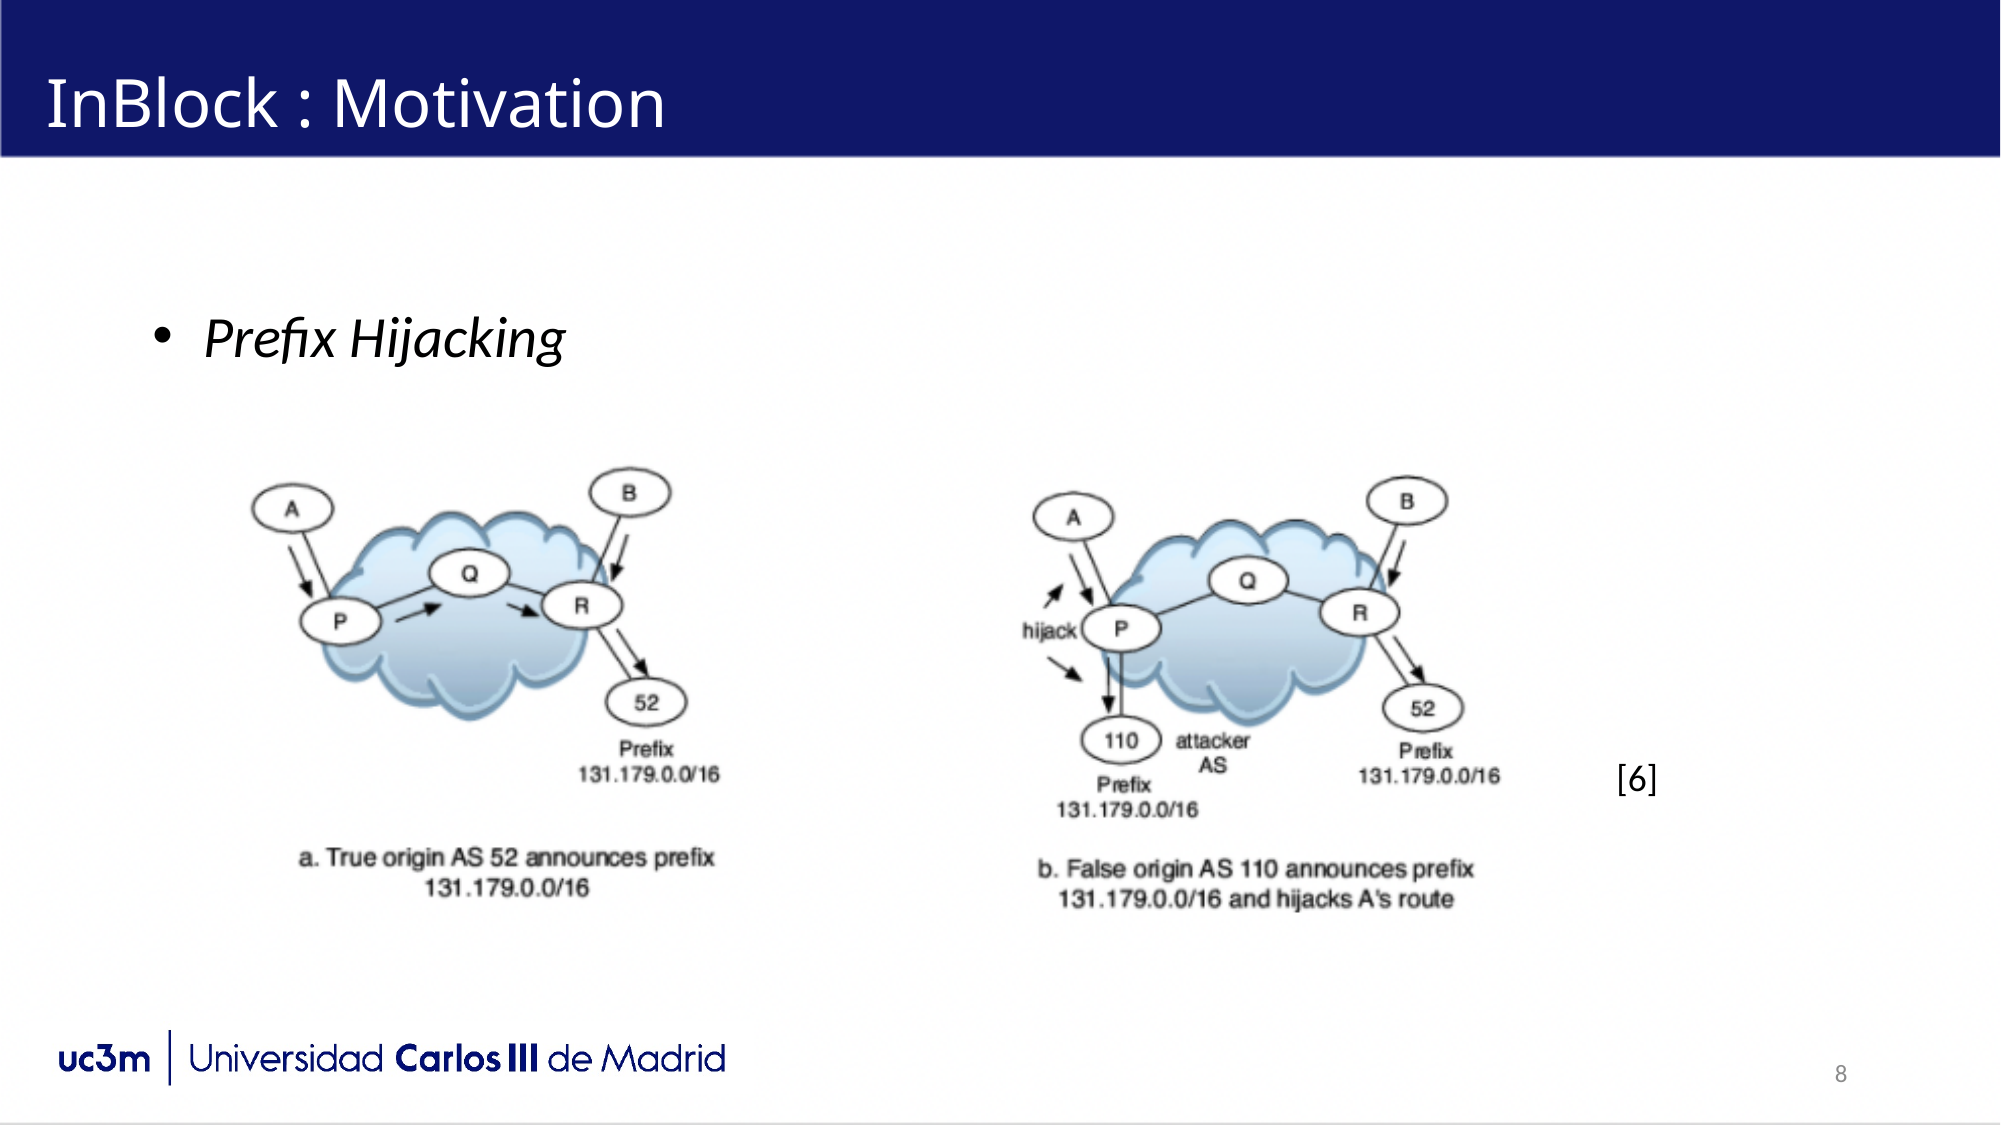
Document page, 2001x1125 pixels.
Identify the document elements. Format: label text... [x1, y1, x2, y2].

text_box InBlock : Motivation [31, 26, 1757, 177]
list Prefix Hijacking [137, 299, 1863, 1014]
slide_number 8 [1412, 1042, 1863, 1103]
picture [0, 0, 2001, 1125]
text_box [6] [1601, 746, 1674, 807]
